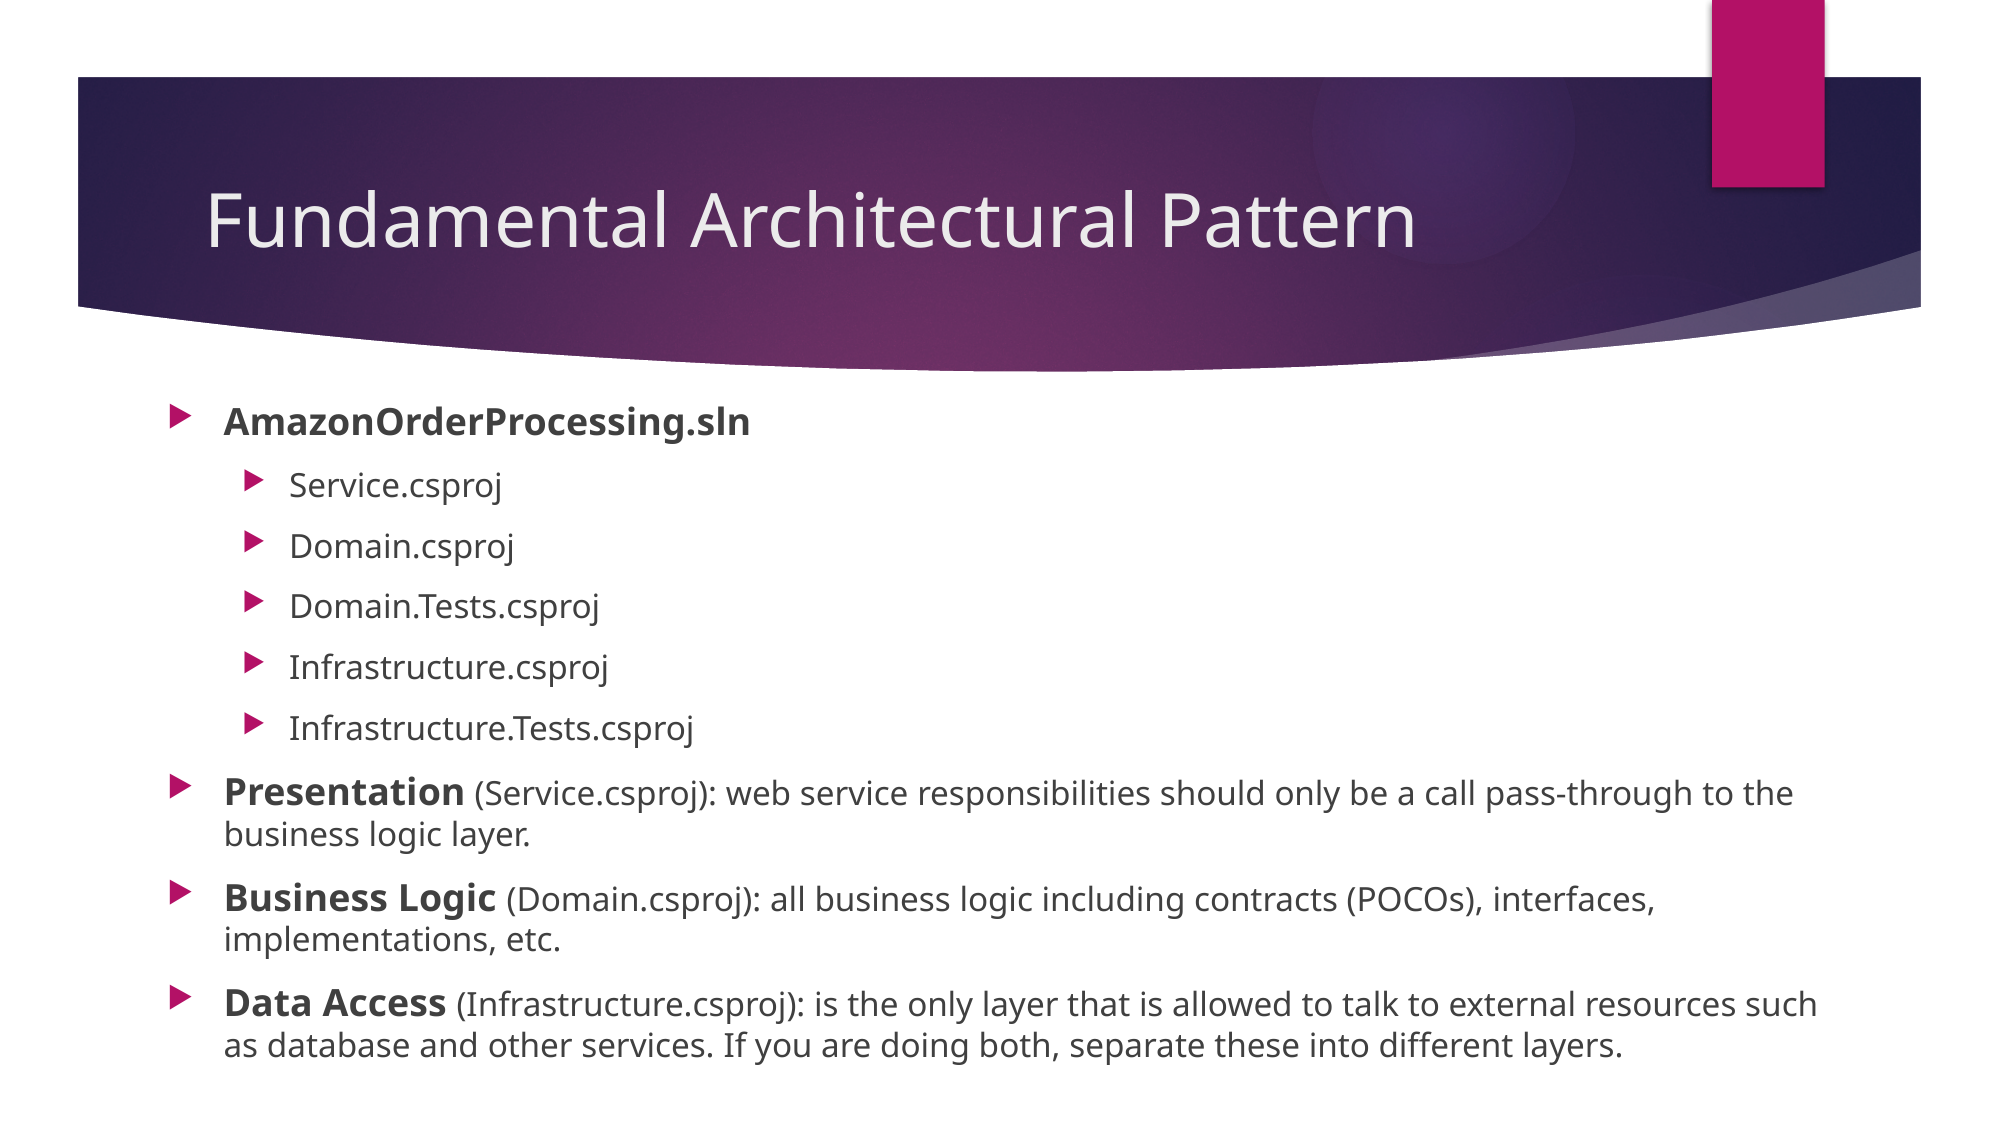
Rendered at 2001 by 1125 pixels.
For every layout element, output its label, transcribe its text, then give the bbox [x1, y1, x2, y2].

list AmazonOrderProcessing.sln Service.csproj Domain.csproj Domain.Tests.csproj Infrastructure.csproj Infrastructure.Tests.csproj Presentation (Service.csproj): web service responsibilities should only be a call pass-through to the business logic layer. Business Logic (Domain.csproj): all business logic including contracts (POCOs), interfaces, implementations, etc. Data Access (Infrastructure.csproj): is the only layer that is allowed to talk to external resources such as database and other services. If you are doing both, separate these into different layers. [152, 390, 1848, 1092]
title Fundamental Architectural Pattern [189, 159, 1627, 276]
